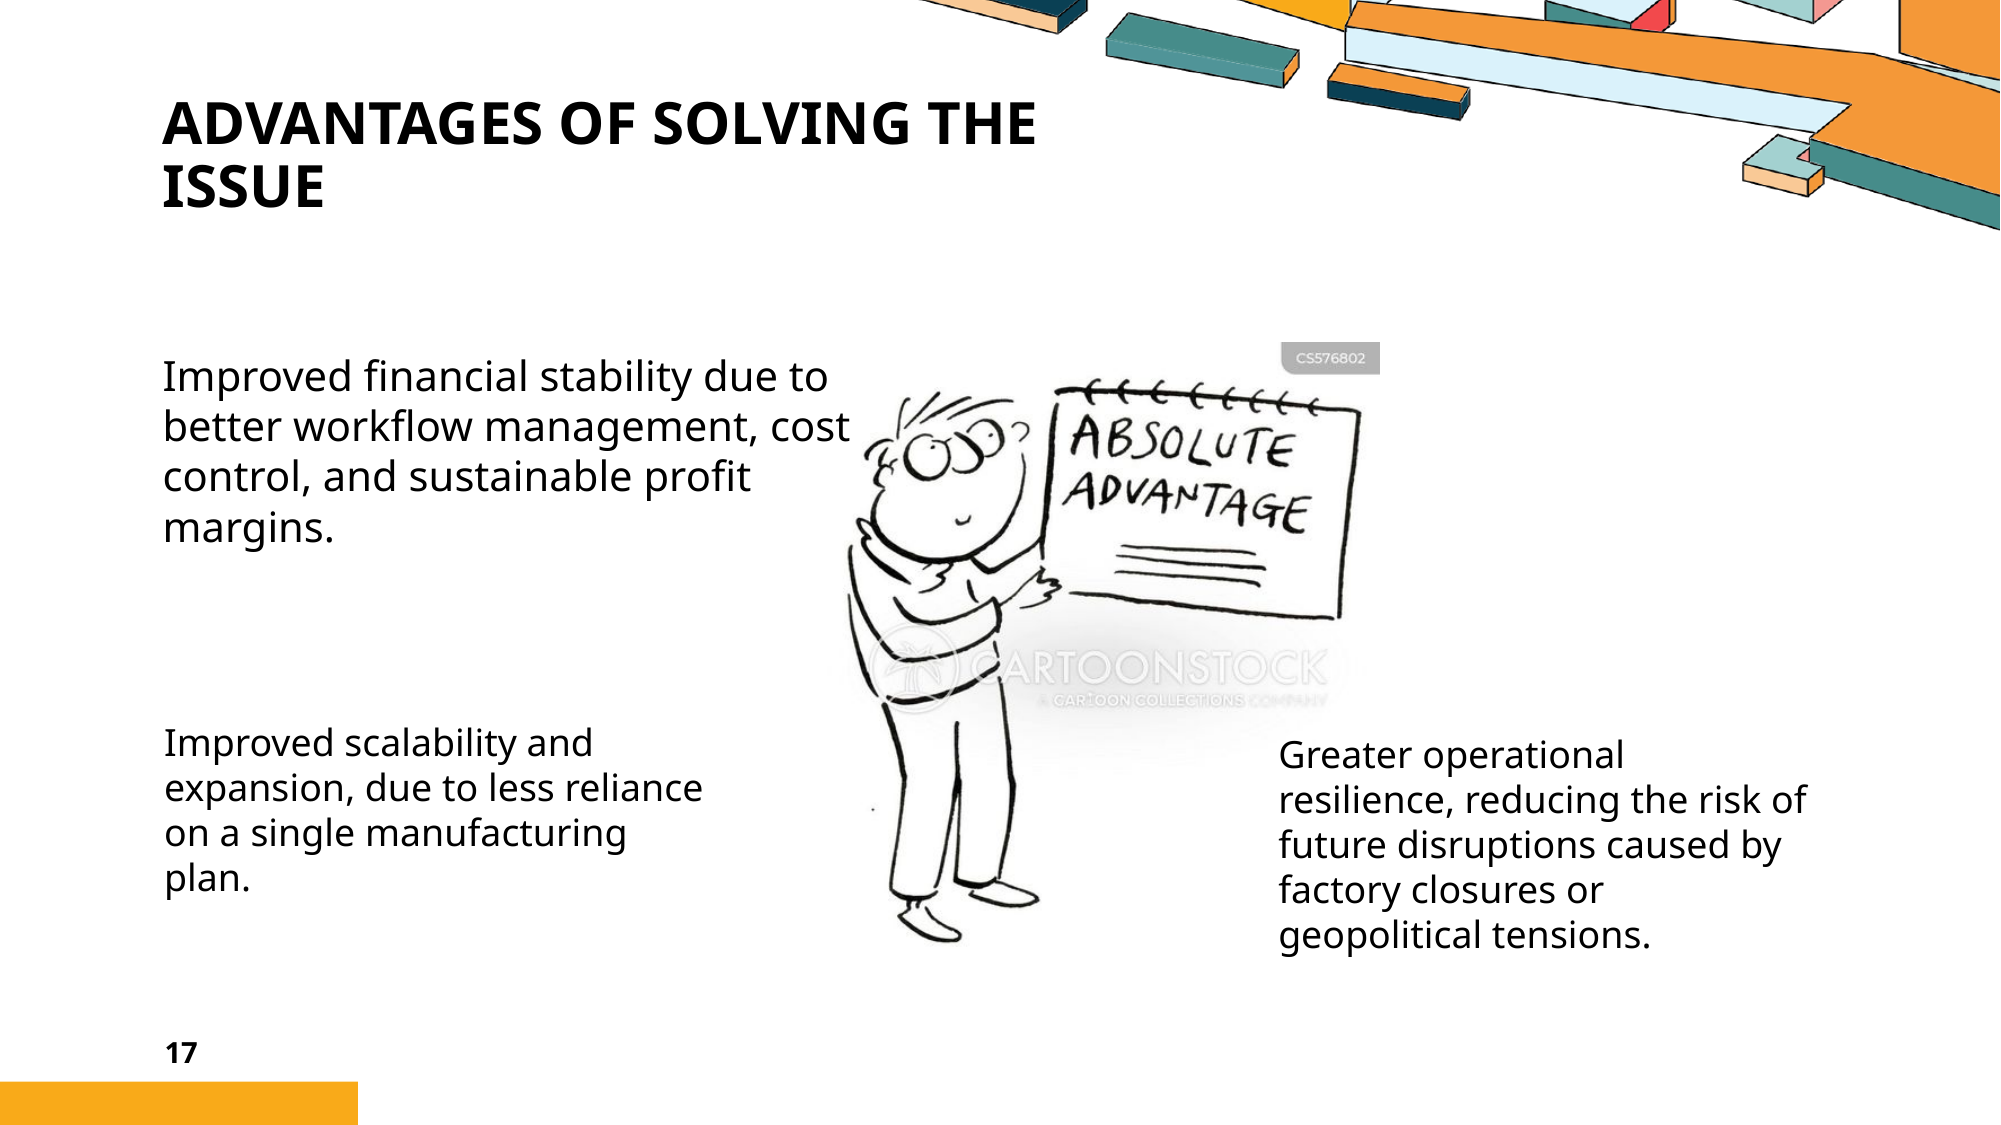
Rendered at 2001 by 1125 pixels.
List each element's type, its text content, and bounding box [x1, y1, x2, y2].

text_box Greater operational resilience, reducing the risk of future disruptions caused by factory closures or geopolitical tensions. [1380, 723, 1824, 964]
slide_number 17 [149, 1024, 345, 1085]
picture [816, 0, 2000, 236]
picture [815, 342, 1380, 993]
text_box Improved scalability and expansion, due to less reliance on a single manufacturing plan. [149, 712, 728, 907]
list Improved financial stability due to better workflow management, cost control, and sustainable profit margins. [147, 342, 815, 585]
title Advantages of solving the issue [147, 22, 1160, 228]
